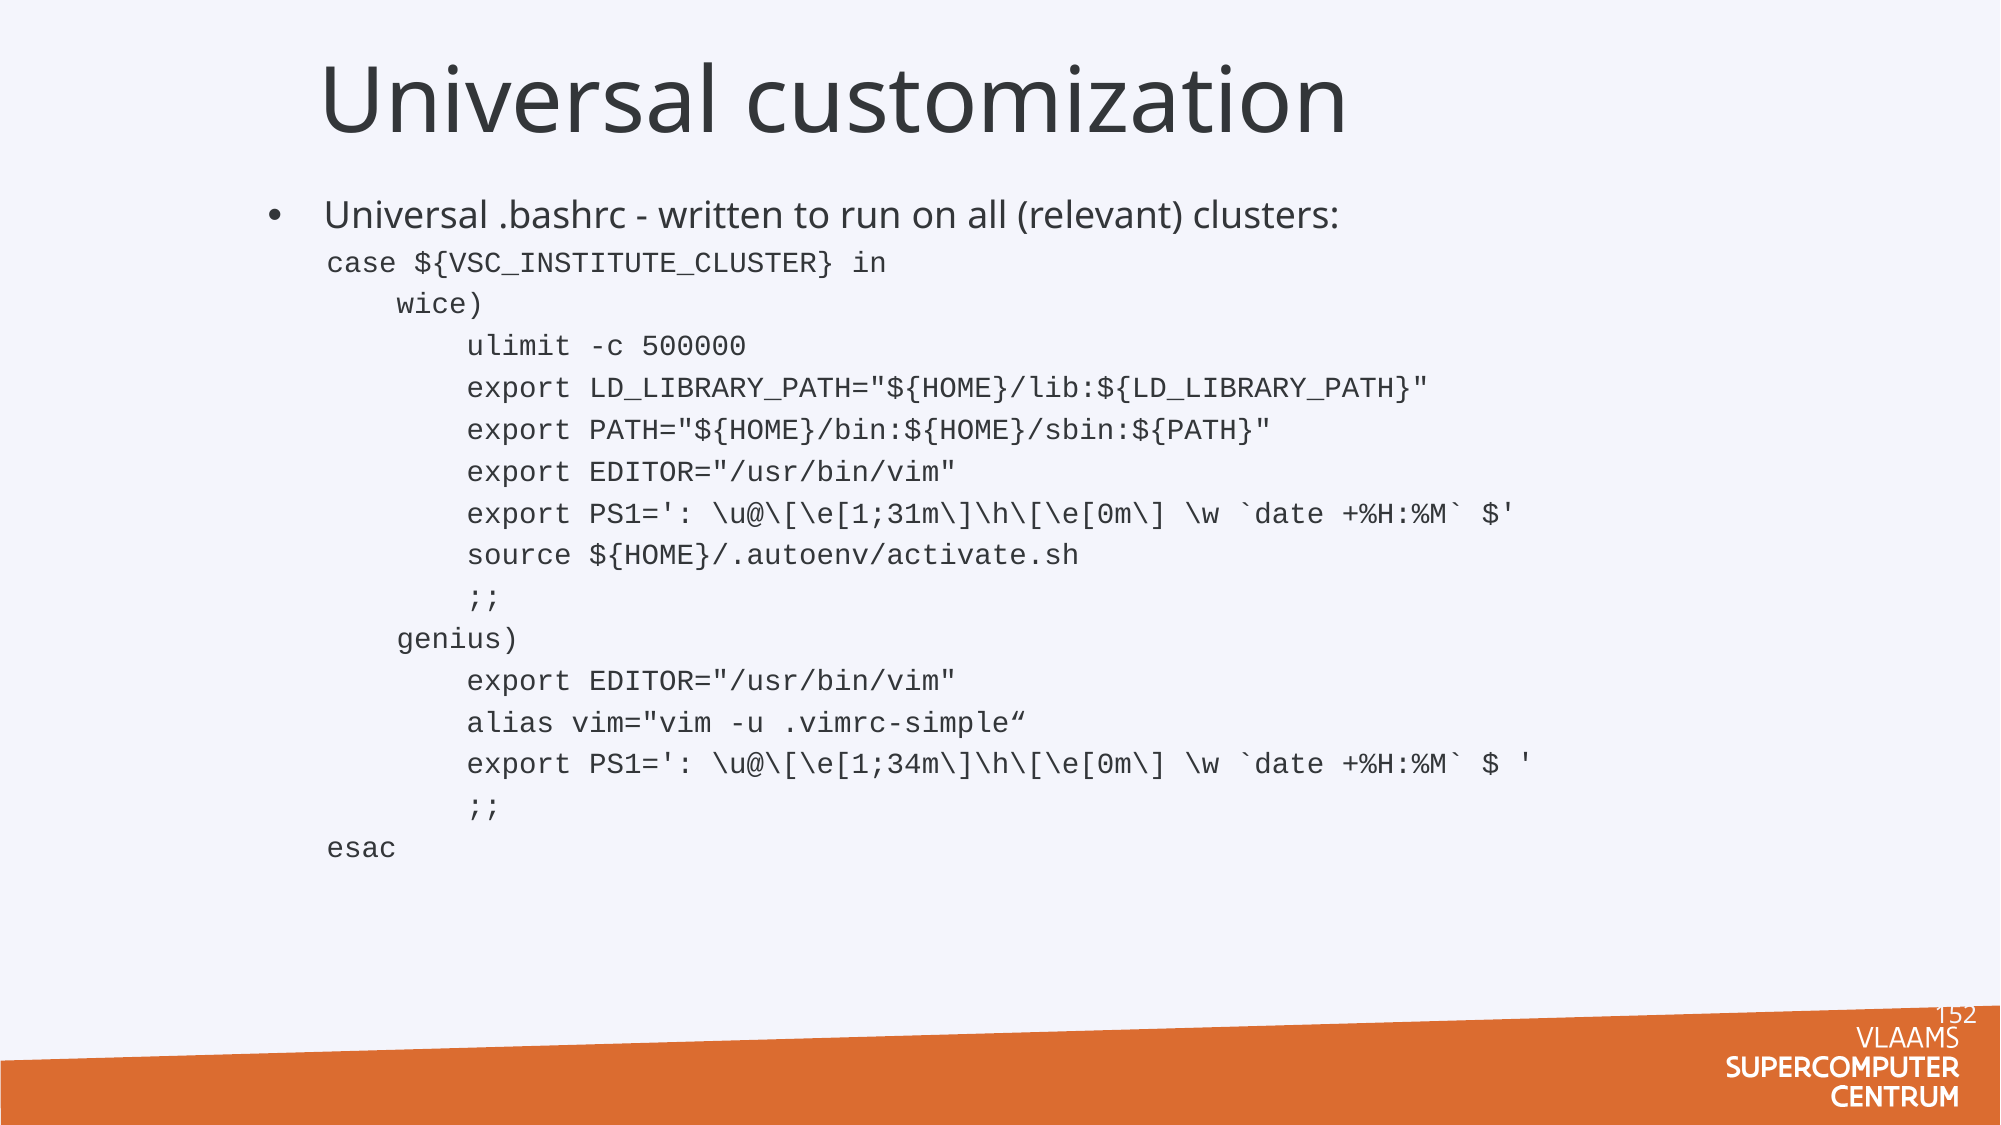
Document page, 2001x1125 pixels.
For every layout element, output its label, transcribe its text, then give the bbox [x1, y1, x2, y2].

list Universal .bashrc - written to run on all (relevant) clusters: case ${VSC_INSTITUTE_CLUSTER} in wice) ulimit -c 500000 export LD_LIBRARY_PATH="${HOME}/lib:${LD_LIBRARY_PATH}" export PATH="${HOME}/bin:${HOME}/sbin:${PATH}" export EDITOR="/usr/bin/vim" export PS1=': \u@\[\e[1;31m\]\h\[\e[0m\] \w `date +%H:%M` $' source ${HOME}/.autoenv/activate.sh ;; genius) export EDITOR="/usr/bin/vim" alias vim="vim -u .vimrc-simple“ export PS1=': \u@\[\e[1;34m\]\h\[\e[0m\] \w `date +%H:%M` $ ' ;; esac [267, 196, 1745, 1000]
picture [1725, 1021, 1960, 1117]
slide_number 152 [1787, 992, 1993, 1040]
title Universal customization [303, 29, 1671, 178]
